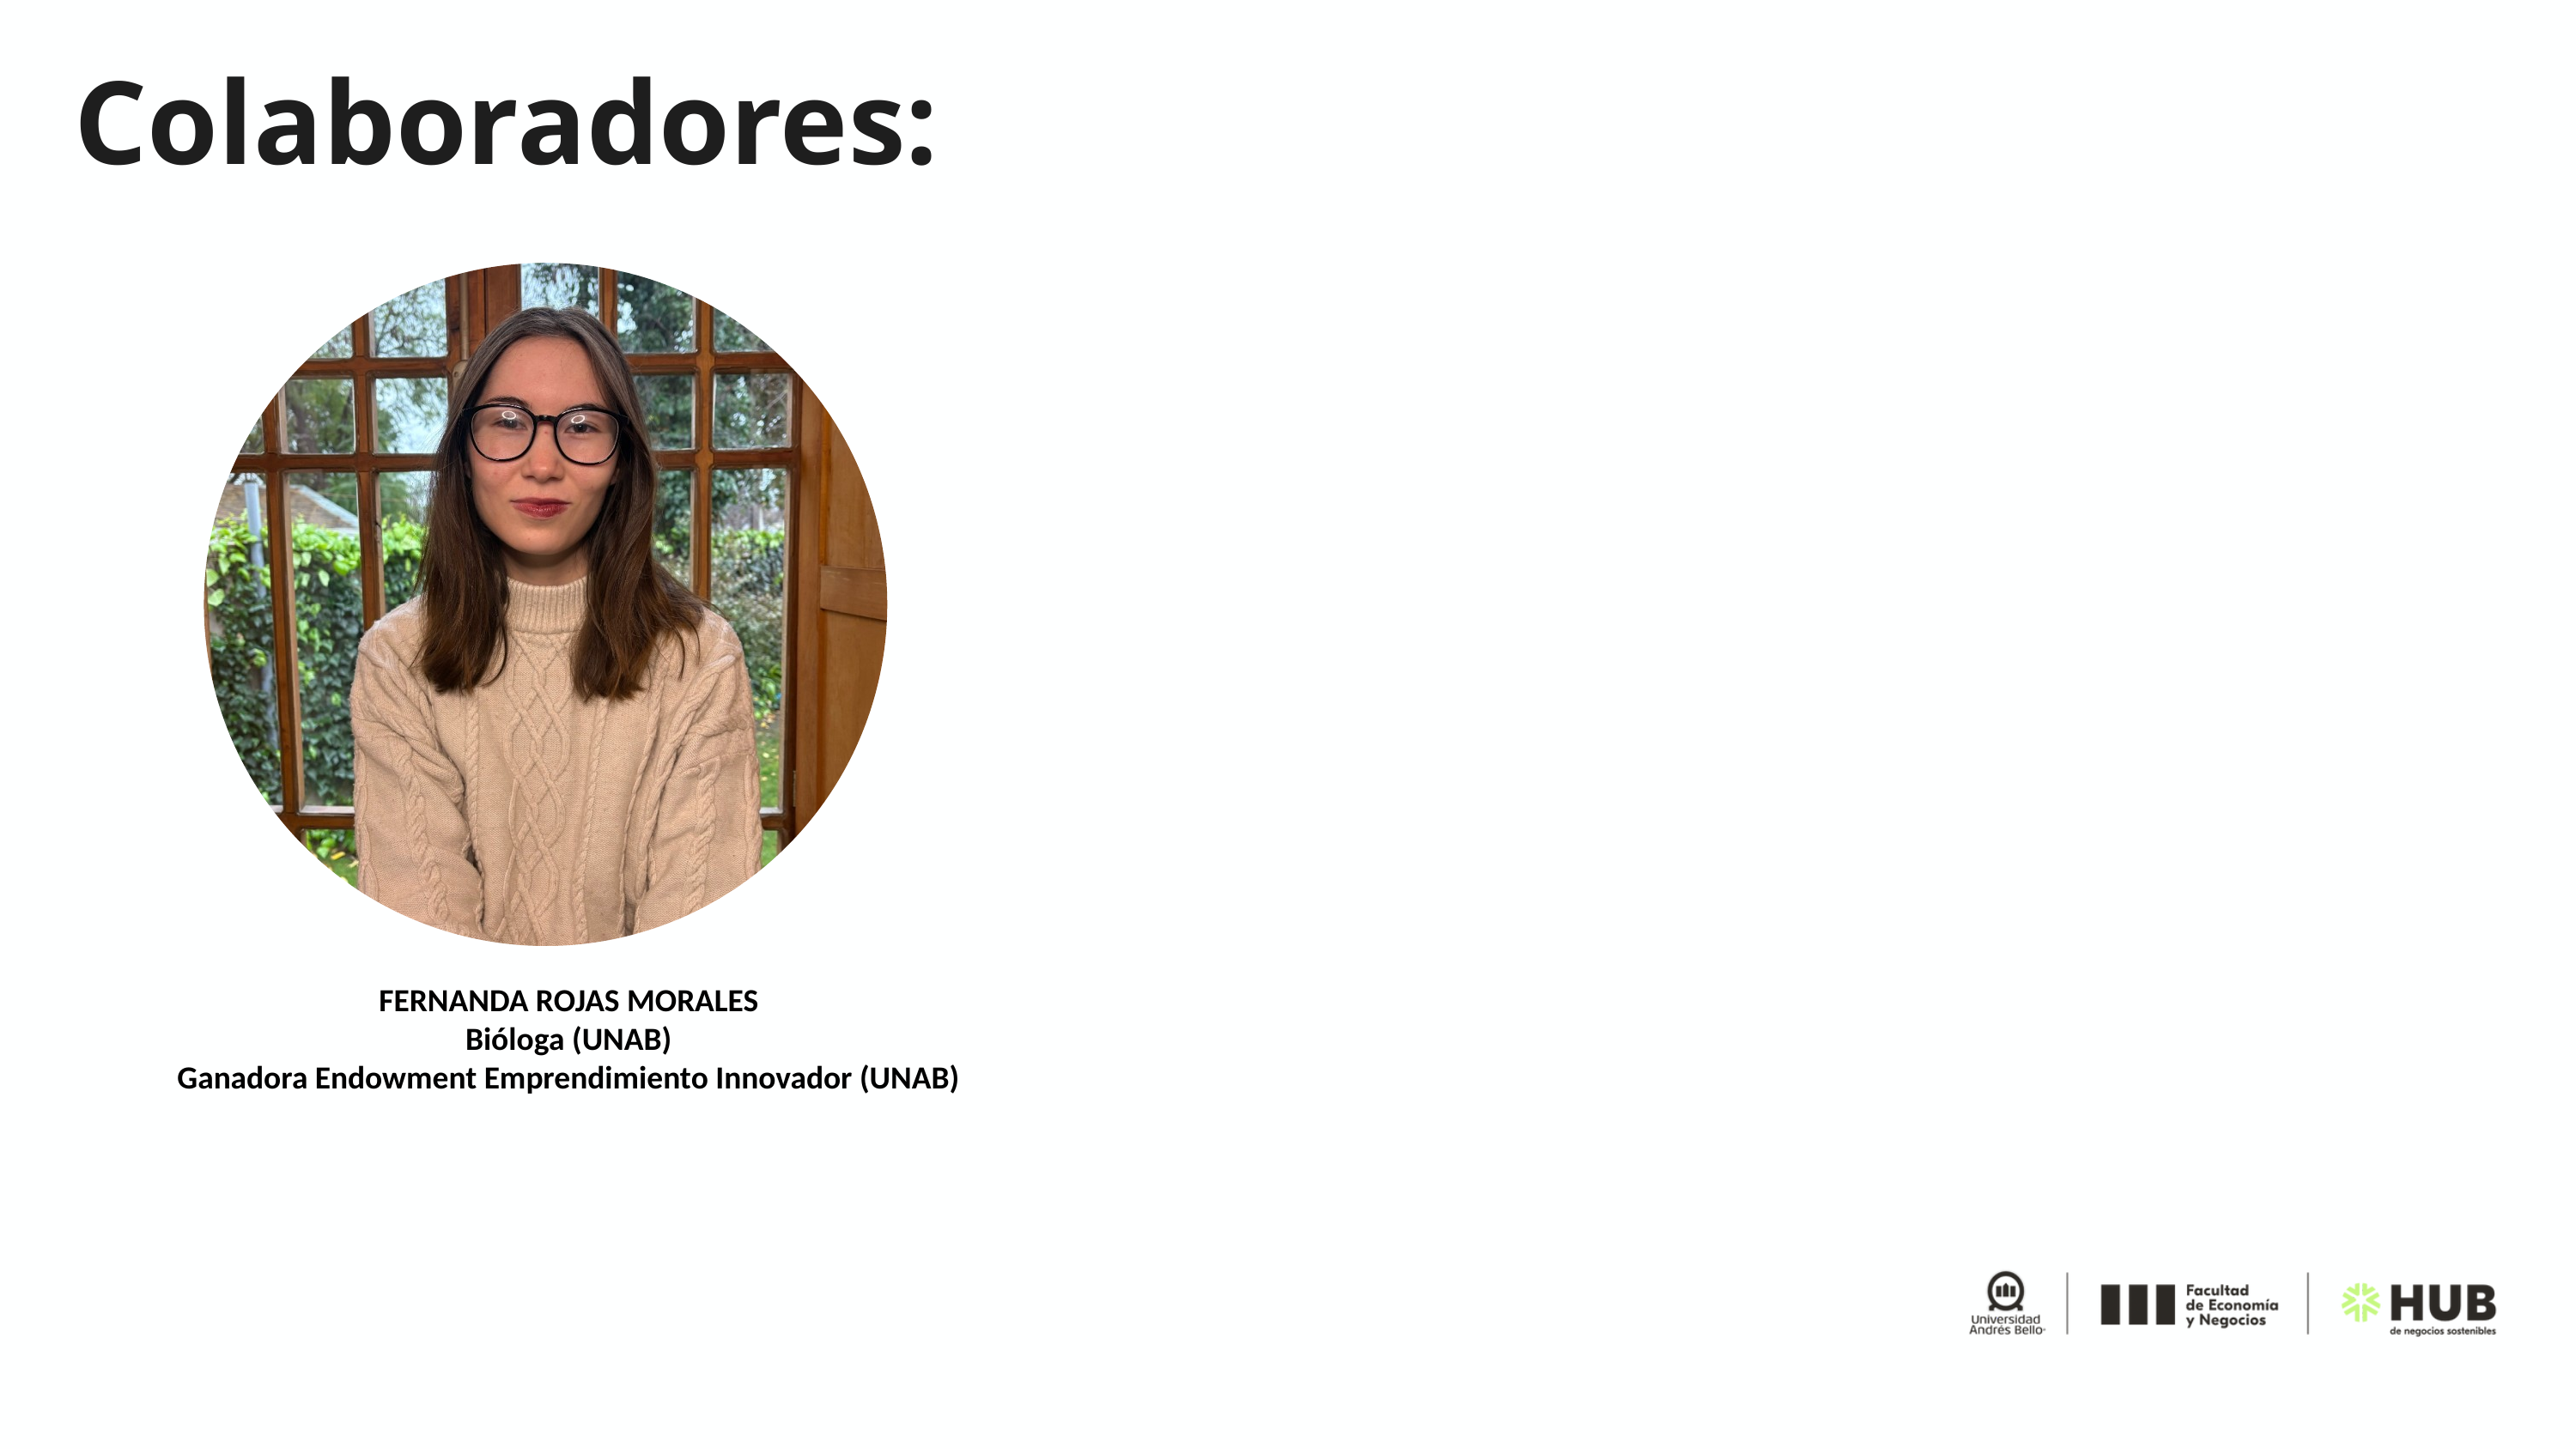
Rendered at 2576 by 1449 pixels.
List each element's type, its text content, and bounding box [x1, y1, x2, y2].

picture [204, 262, 888, 947]
text_box Colaboradores: [74, 83, 1191, 188]
text_box FERNANDA ROJAS MORALES Bióloga (UNAB) Ganadora Endowment Emprendimiento Innovador (UNAB) [139, 973, 999, 1101]
text_box [1913, 1057, 2552, 1449]
